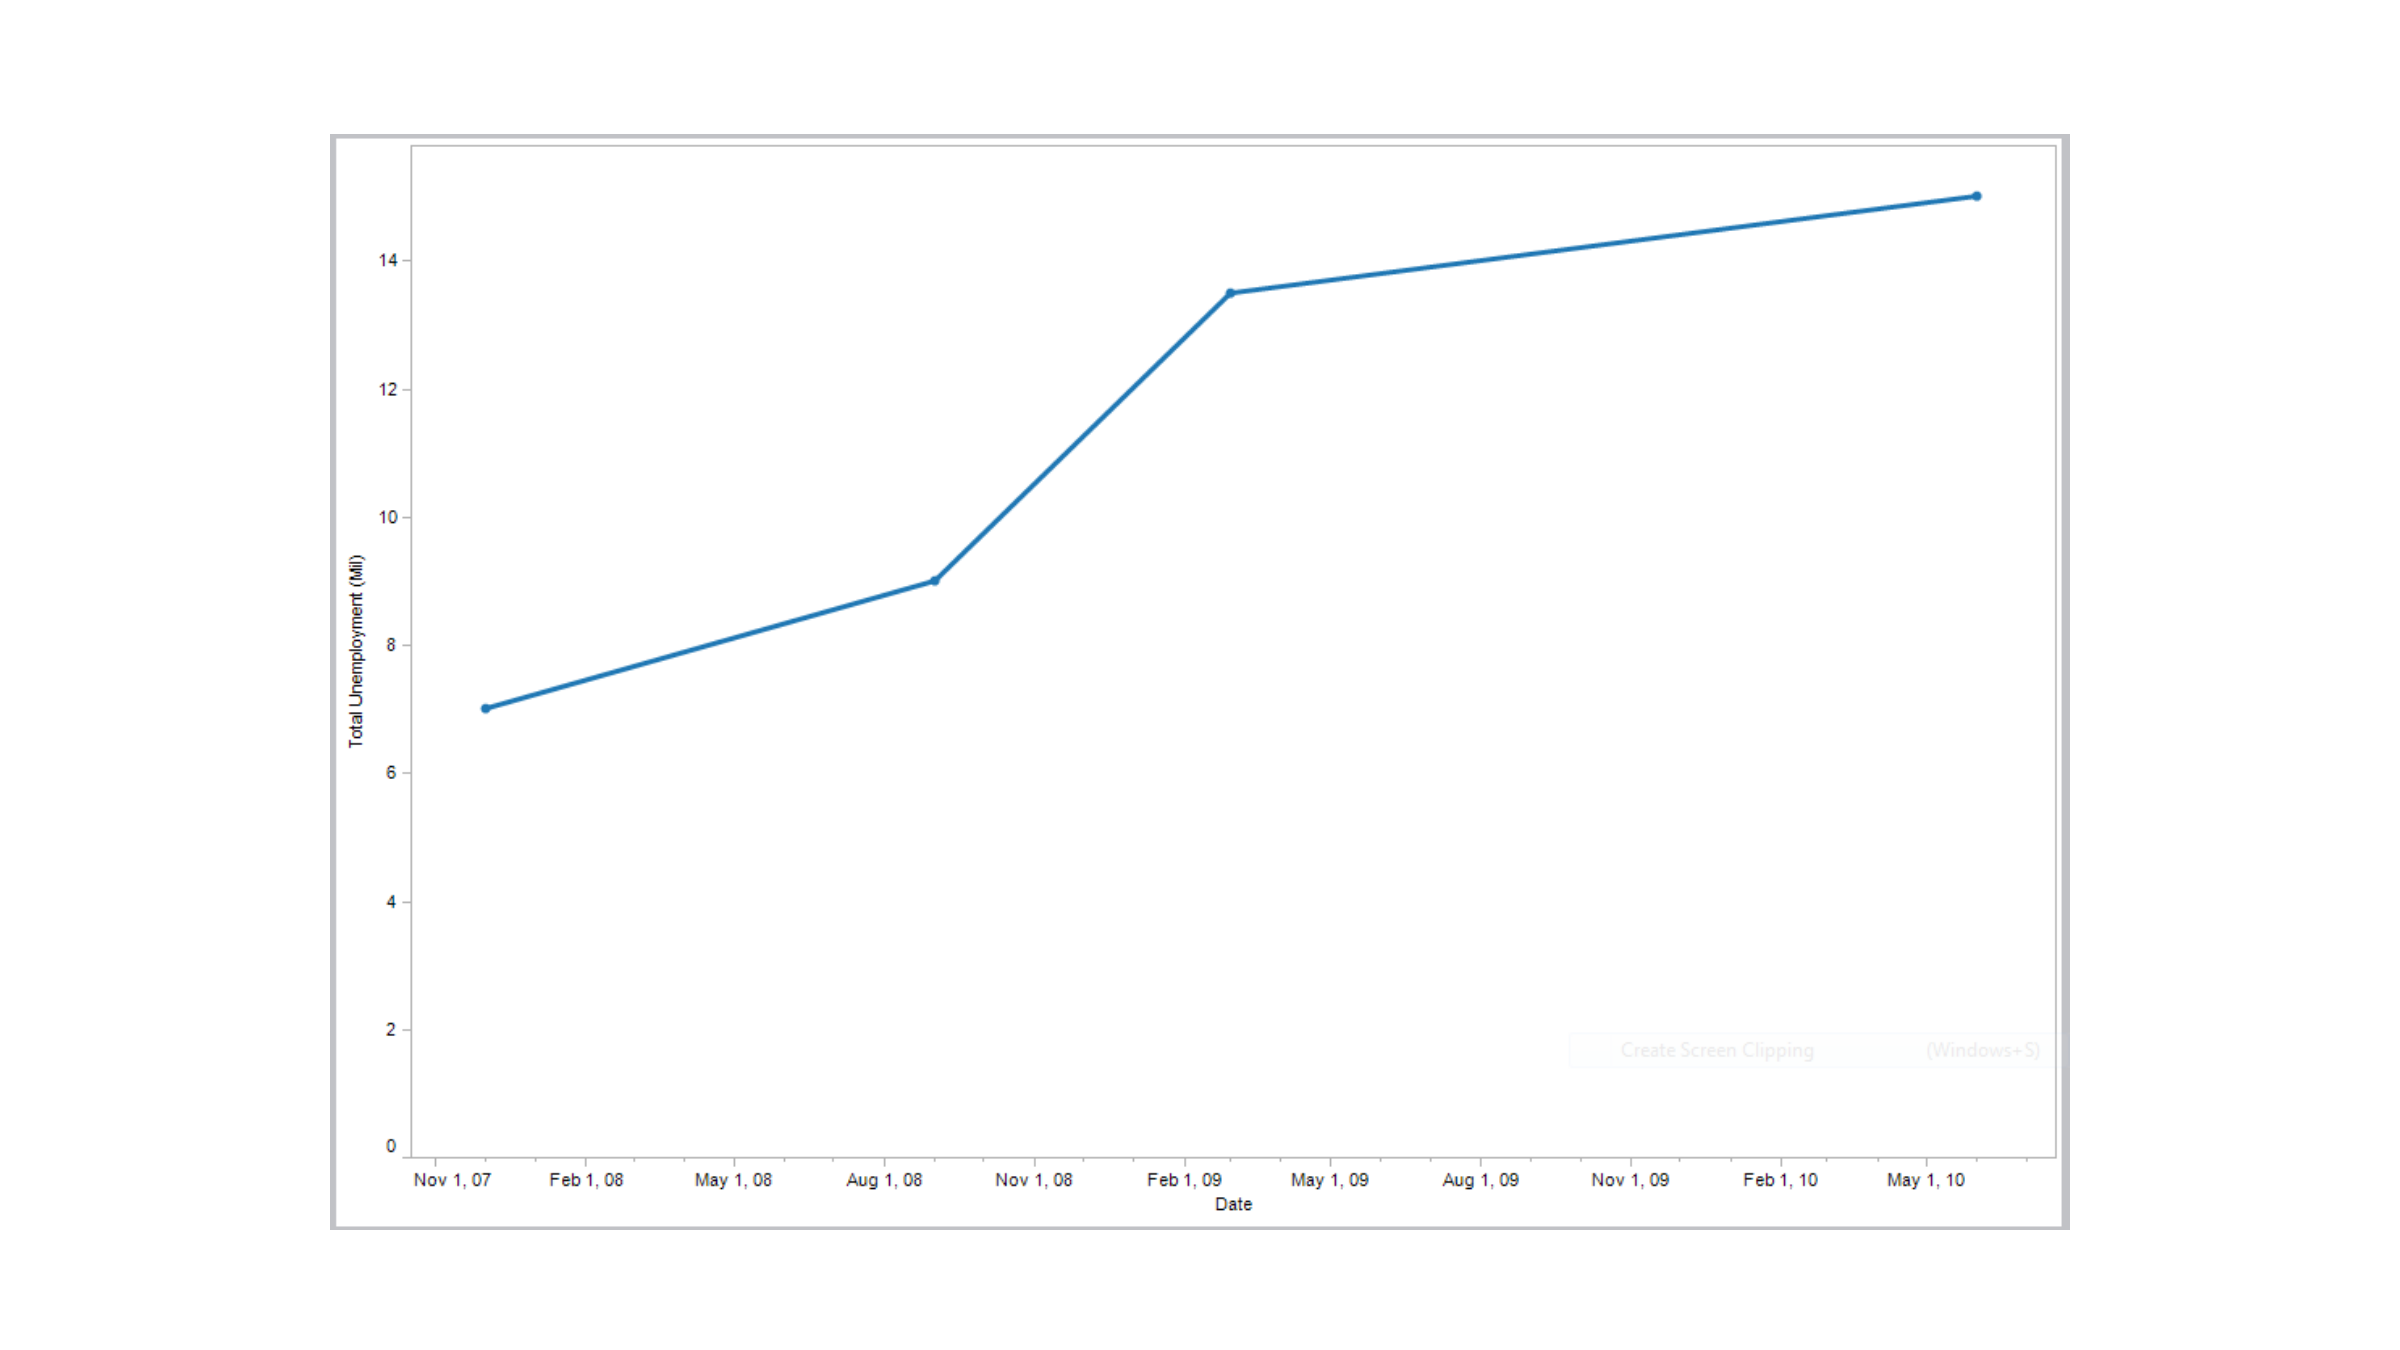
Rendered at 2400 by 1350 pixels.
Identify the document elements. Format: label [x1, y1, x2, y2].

picture [330, 134, 2071, 1231]
